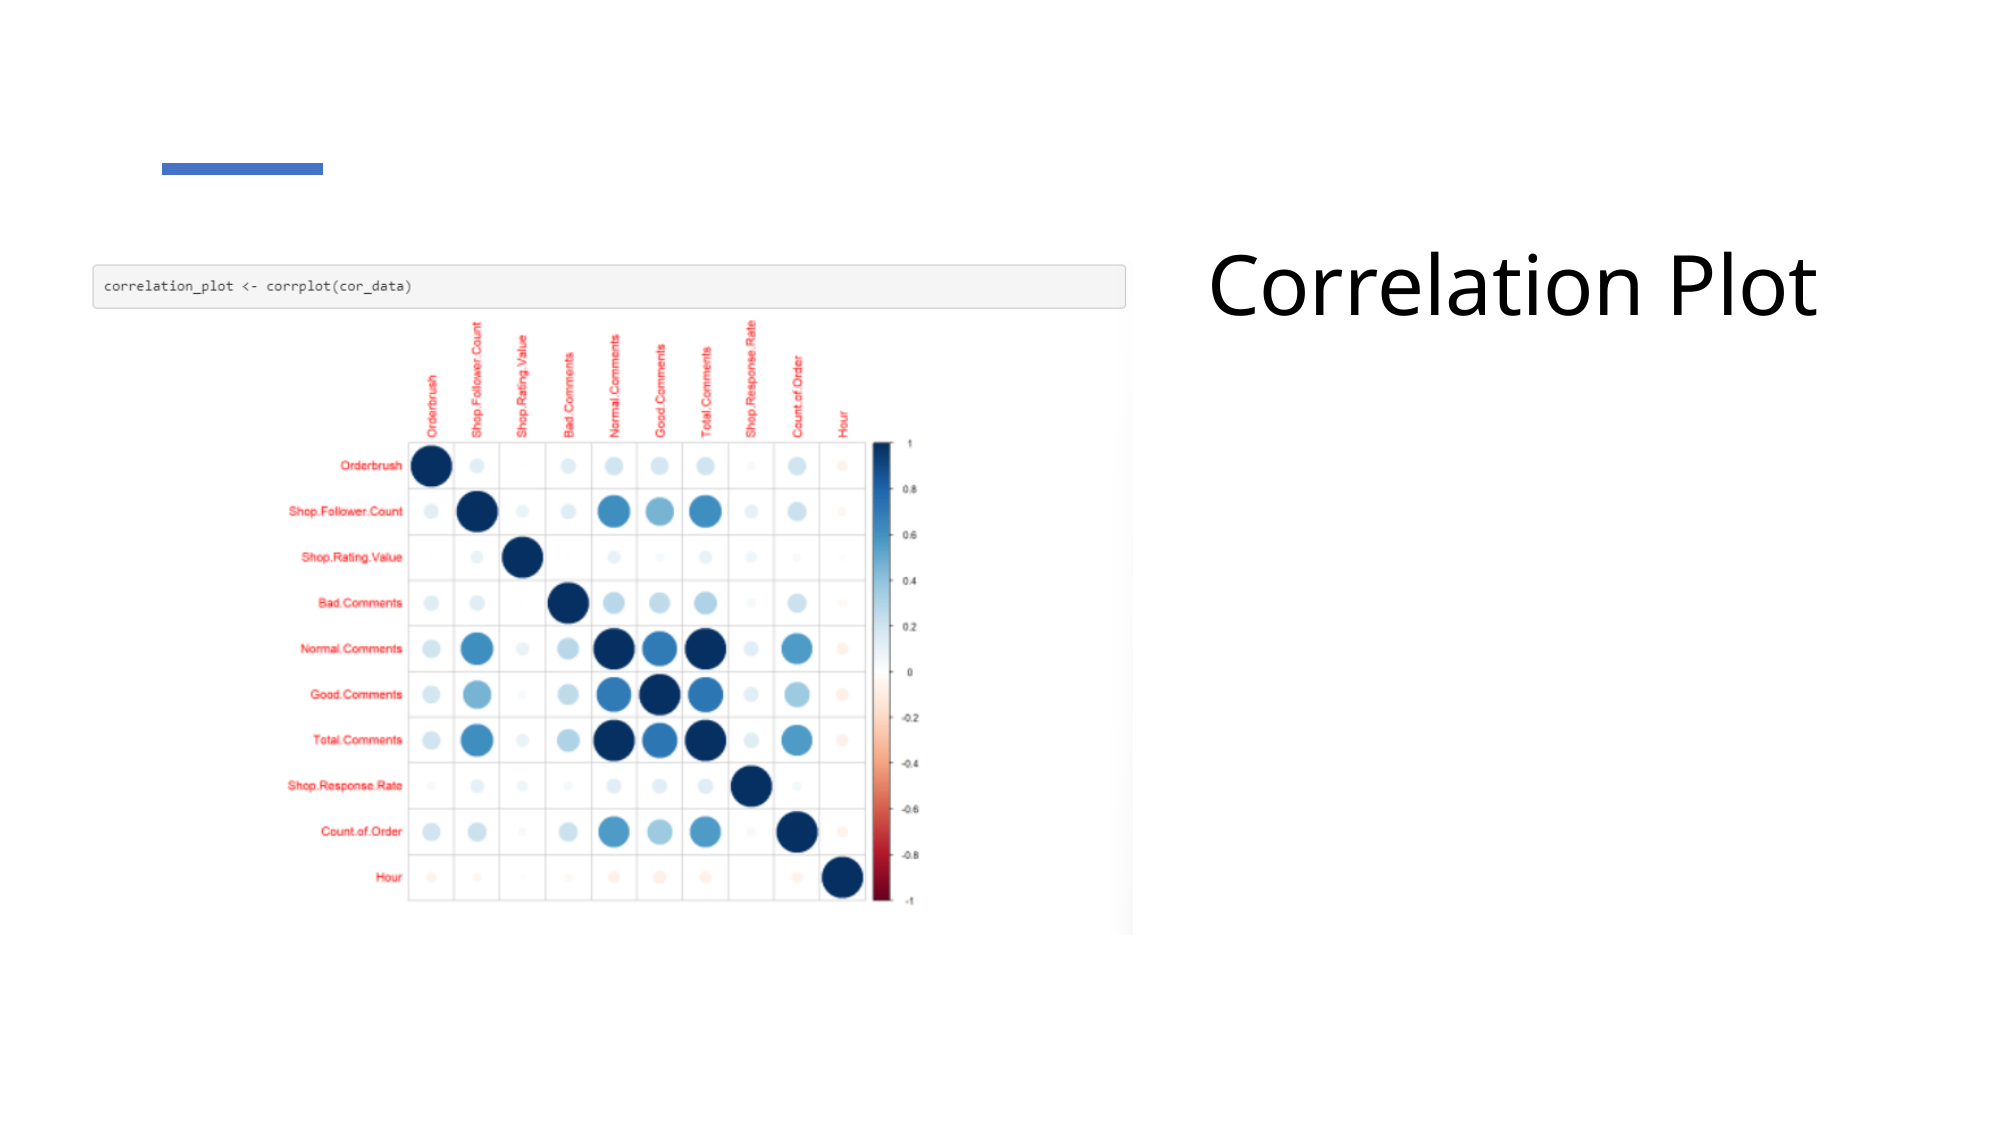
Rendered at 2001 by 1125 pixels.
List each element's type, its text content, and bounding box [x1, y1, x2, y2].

title Correlation Plot [1192, 224, 1862, 441]
picture [88, 260, 1133, 935]
